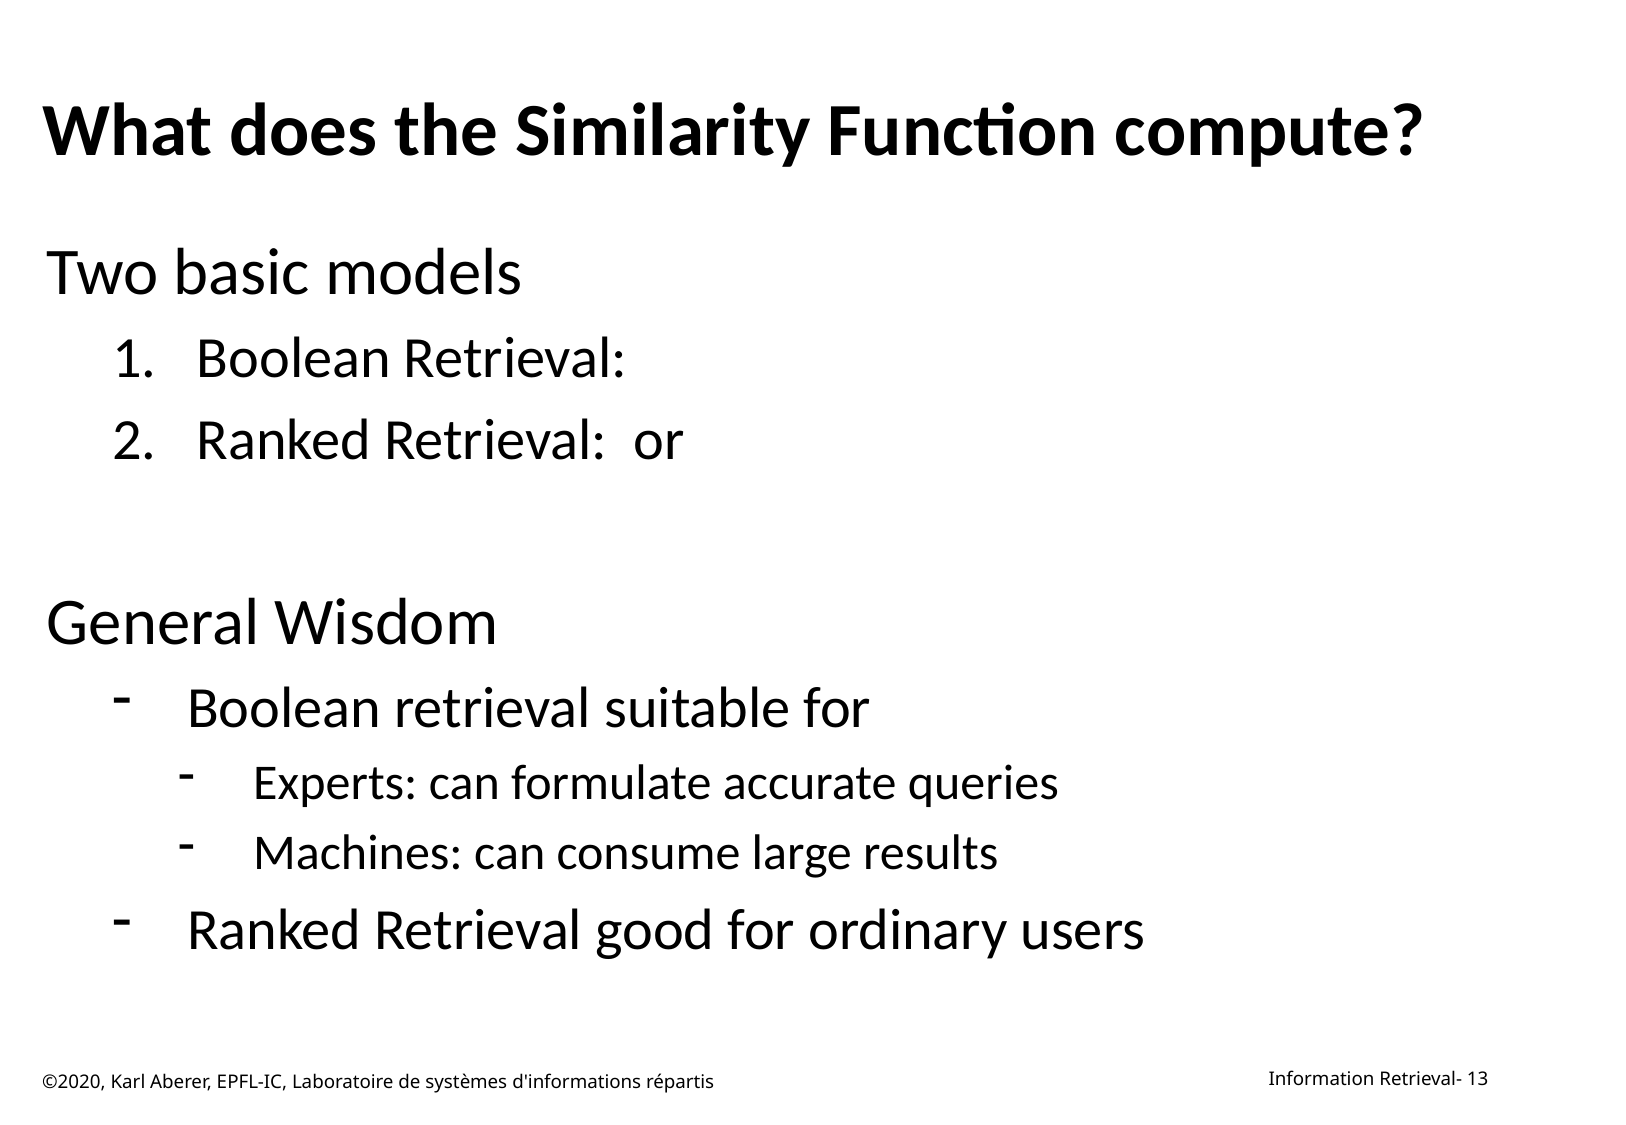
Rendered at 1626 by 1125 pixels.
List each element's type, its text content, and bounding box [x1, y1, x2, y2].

title What does the Similarity Function compute? [27, 50, 1504, 200]
footer ©2020, Karl Aberer, EPFL-IC, Laboratoire de systèmes d'informations répartis [26, 1062, 1071, 1101]
